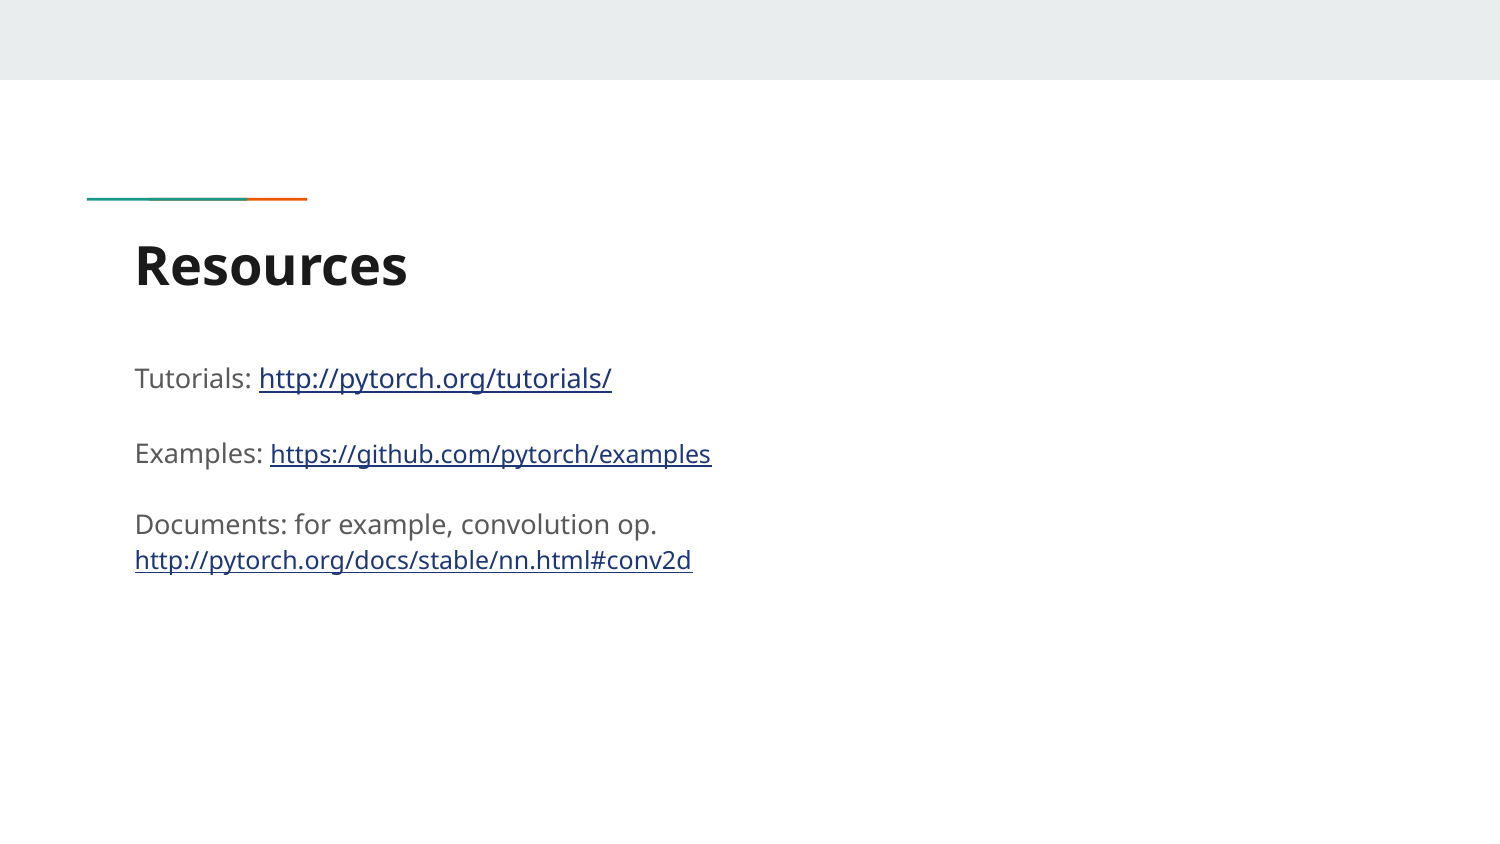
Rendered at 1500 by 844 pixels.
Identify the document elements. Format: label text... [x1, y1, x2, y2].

list Tutorials: http://pytorch.org/tutorials/ Examples: https://github.com/pytorch/examples Documents: for example, convolution op. http://pytorch.org/docs/stable/nn.html#conv2d [119, 341, 1170, 557]
title Resources [119, 216, 1381, 305]
